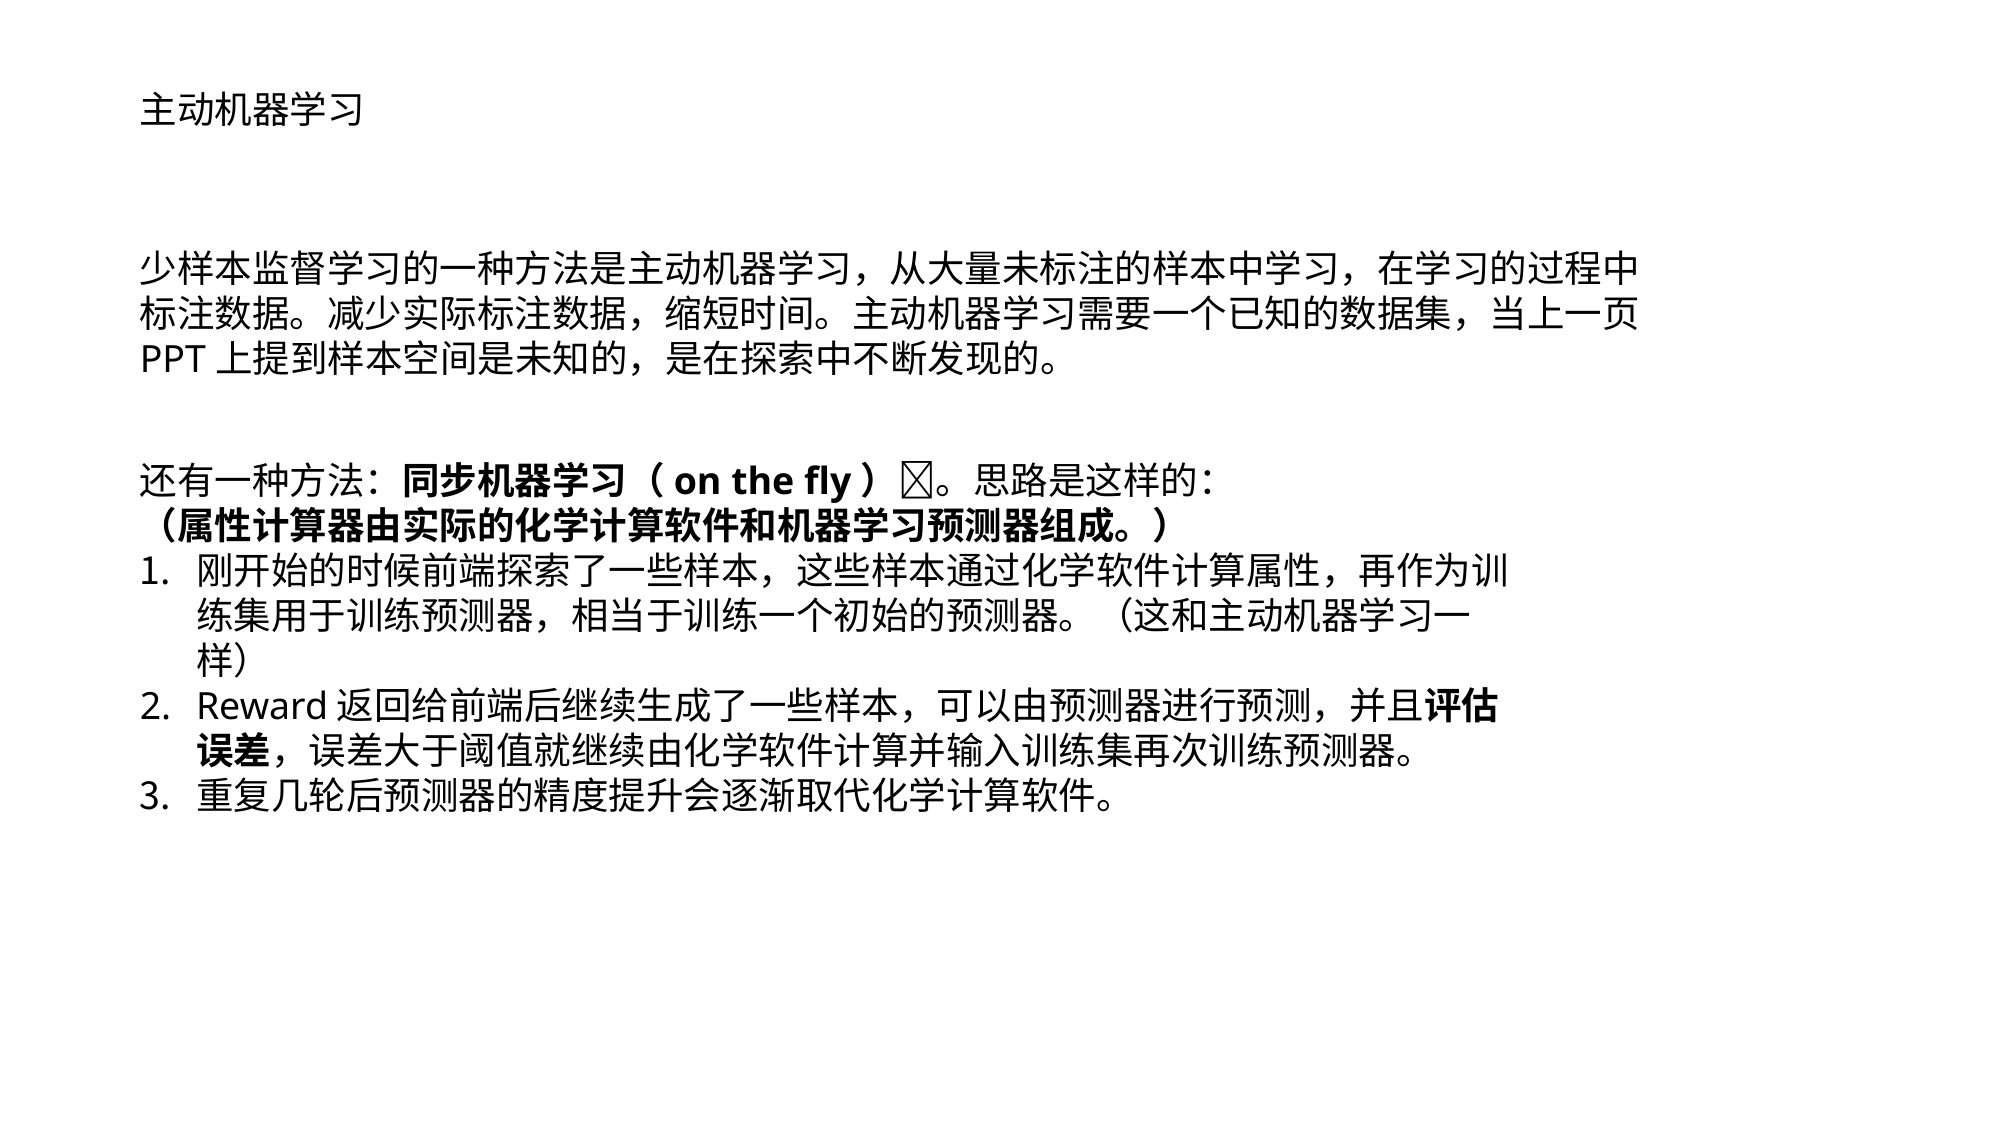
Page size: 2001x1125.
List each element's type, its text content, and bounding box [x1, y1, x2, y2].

text_box 主动机器学习 [125, 78, 415, 138]
text_box 还有一种方法：同步机器学习（on the fly）。思路是这样的： （属性计算器由实际的化学计算软件和机器学习预测器组成。） 刚开始的时候前端探索了一些样本，这些样本通过化学软件计算属性，再作为训练集用于训练预测器，相当于训练一个初始的预测器。（这和主动机器学习一样） Reward返回给前端后继续生成了一些样本，可以由预测器进行预测，并且评估误差，误差大于阈值就继续由化学软件计算并输入训练集再次训练预测器。 重复几轮后预测器的精度提升会逐渐取代化学计算软件。 [124, 450, 1533, 825]
text_box 少样本监督学习的一种方法是主动机器学习，从大量未标注的样本中学习，在学习的过程中标注数据。减少实际标注数据，缩短时间。主动机器学习需要一个已知的数据集，当上一页PPT上提到样本空间是未知的，是在探索中不断发现的。 [124, 237, 1685, 388]
